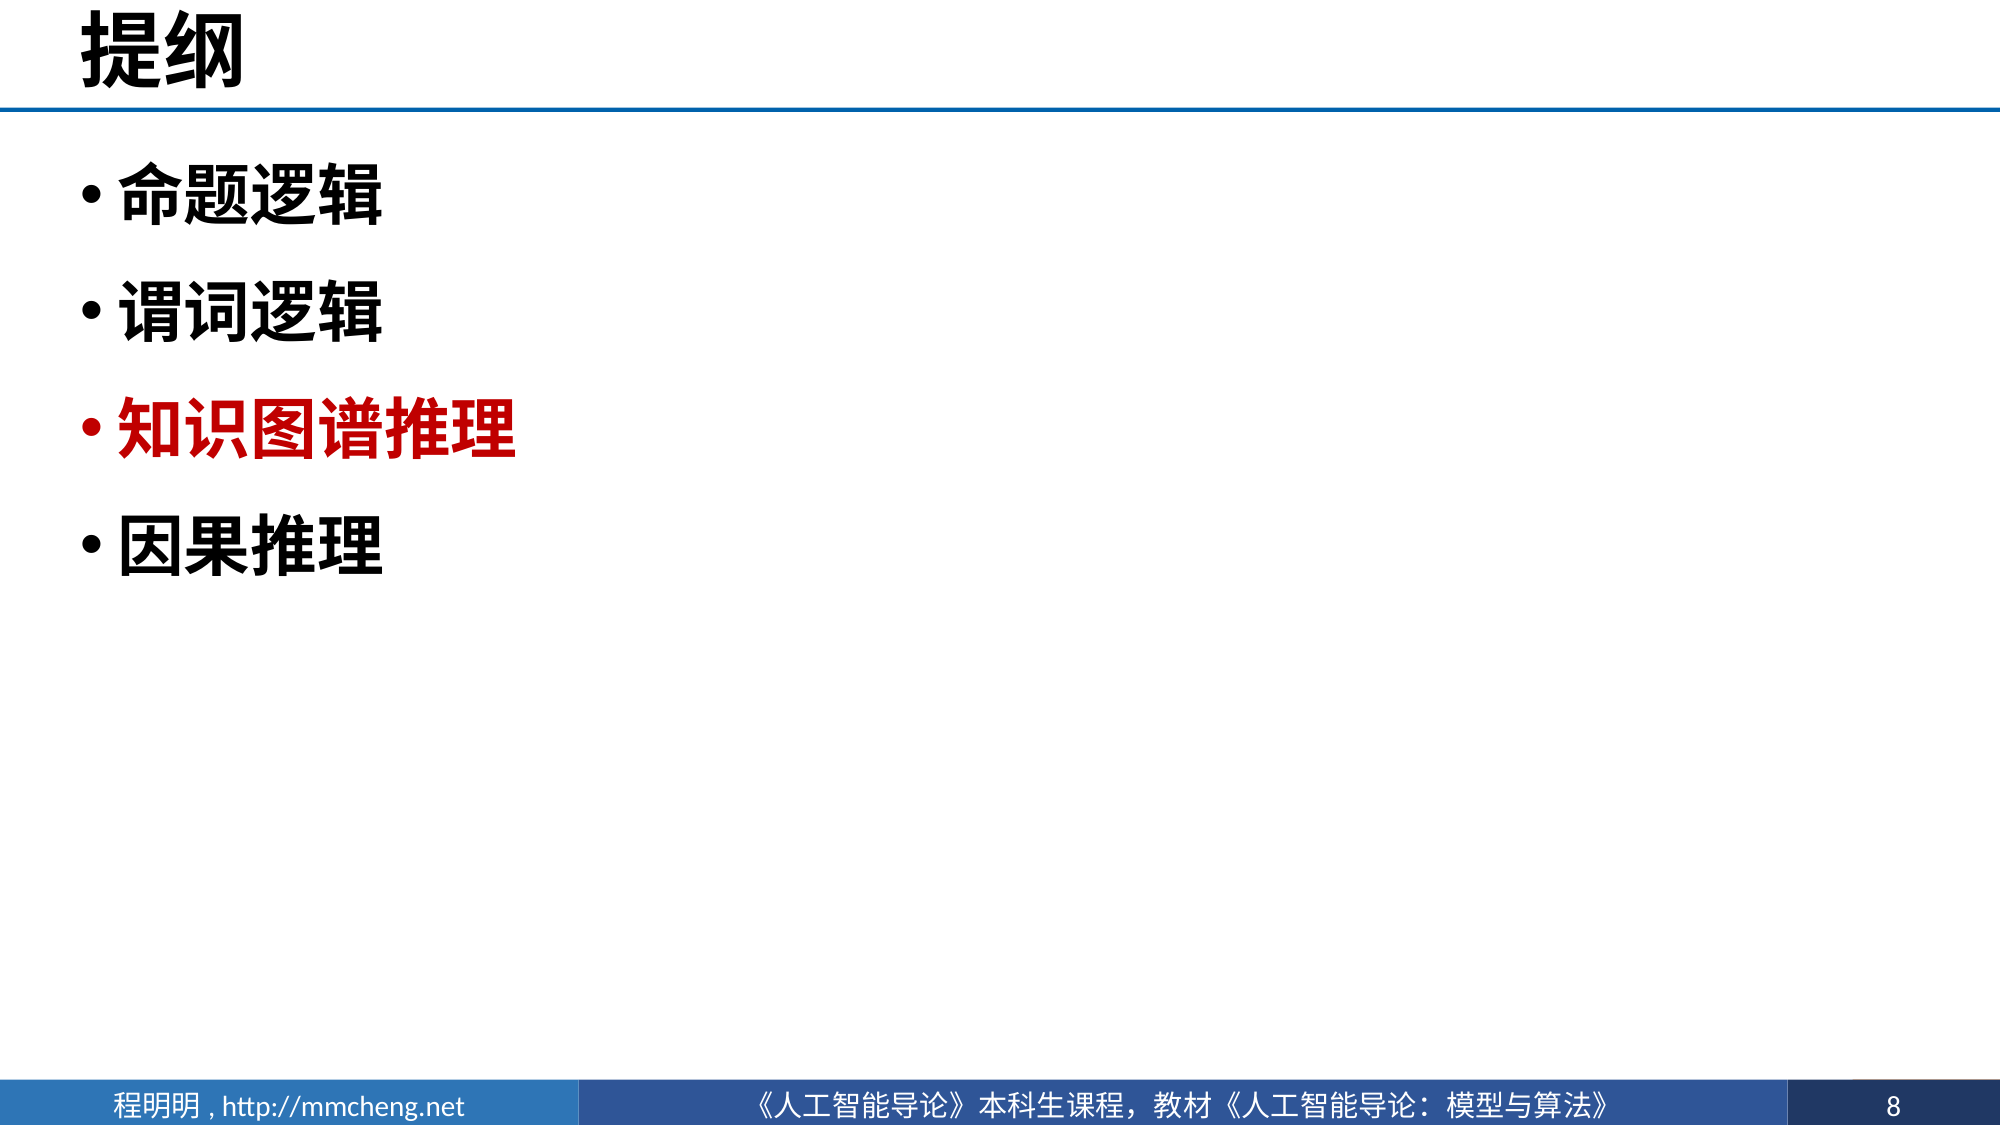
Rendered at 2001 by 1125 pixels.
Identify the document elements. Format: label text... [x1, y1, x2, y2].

title 提纲 [64, 0, 2000, 110]
list 命题逻辑 谓词逻辑 知识图谱推理 因果推理 [64, 129, 1928, 1081]
